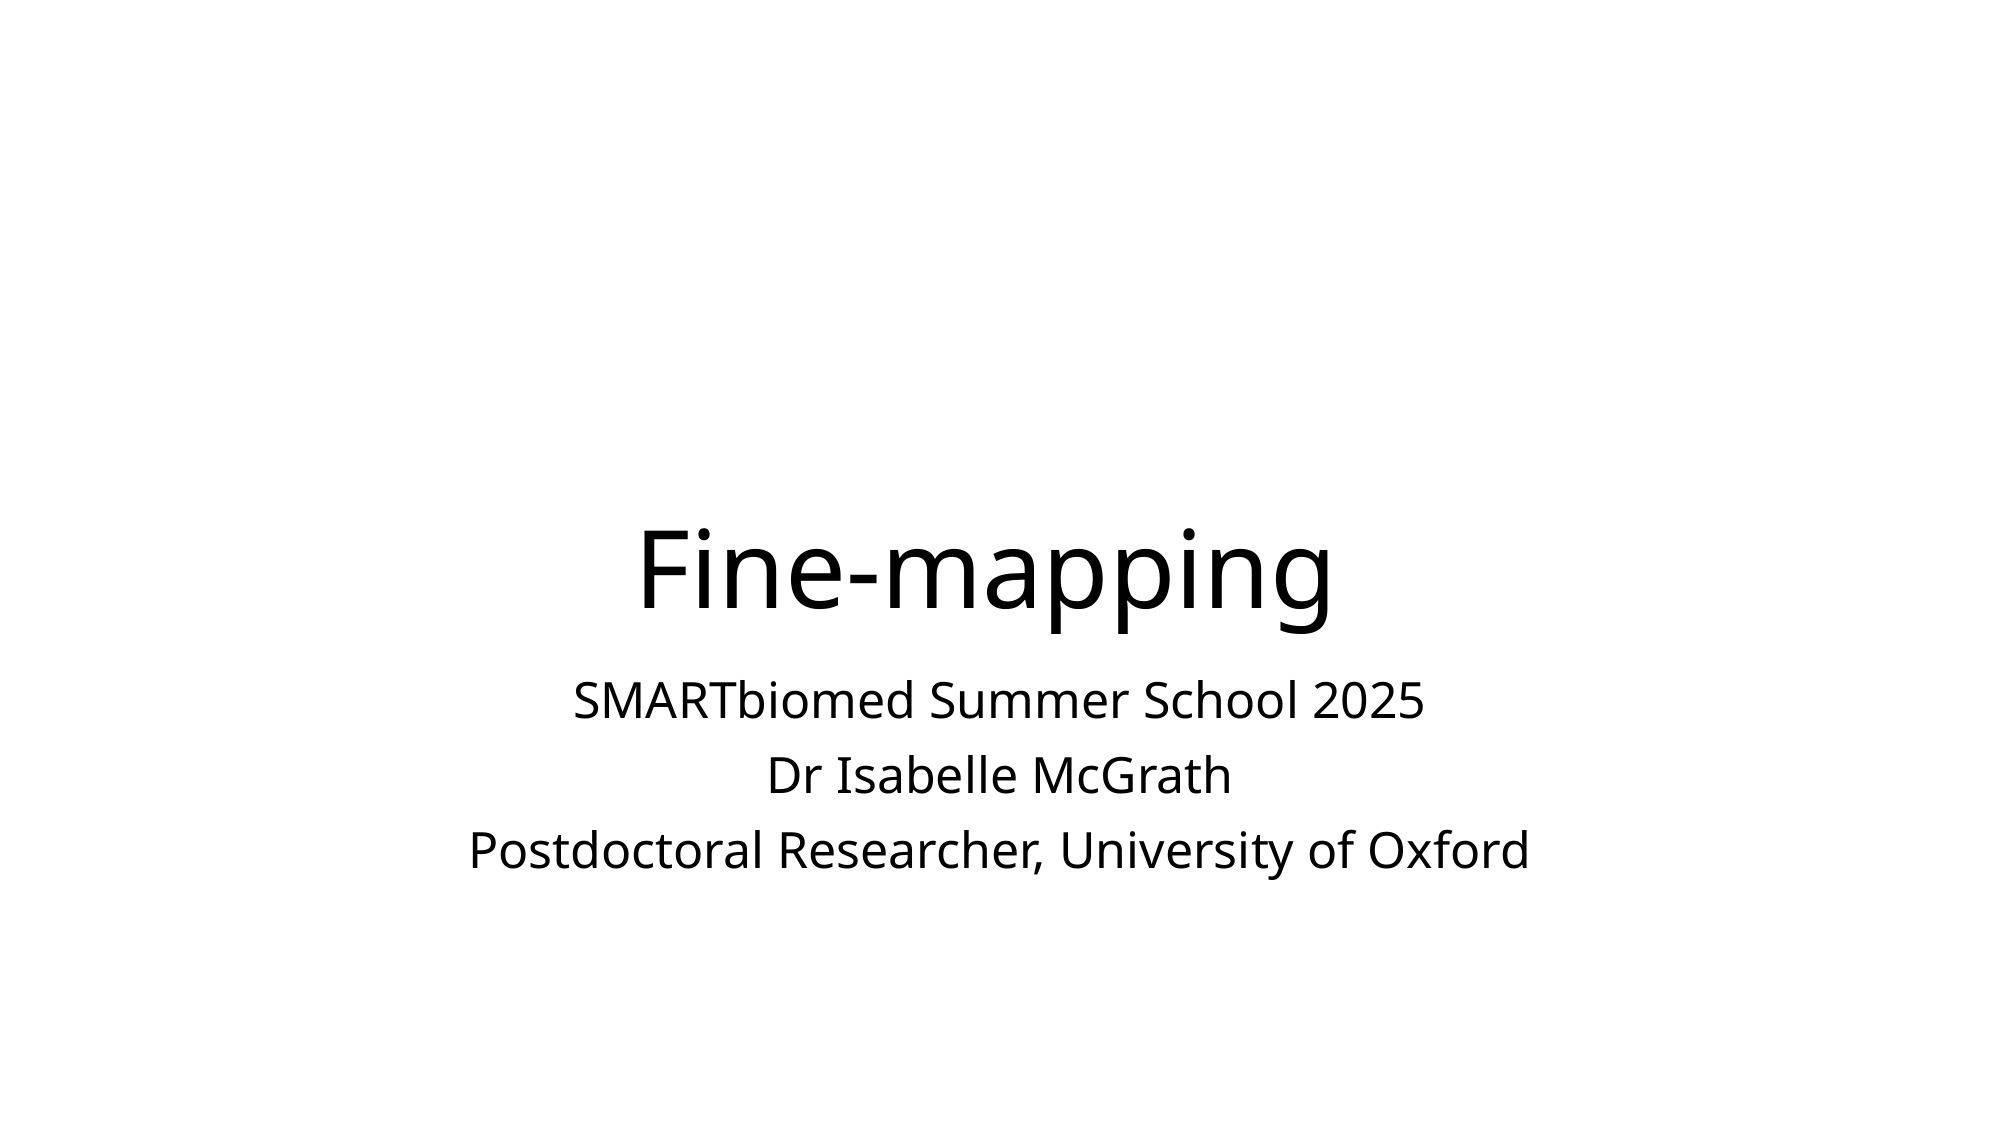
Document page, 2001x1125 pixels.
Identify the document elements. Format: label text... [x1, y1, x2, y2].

subtitle SMARTbiomed Summer School 2025 Dr Isabelle McGrath Postdoctoral Researcher, University of Oxford [137, 667, 1863, 895]
title Fine-mapping [137, 149, 1863, 640]
